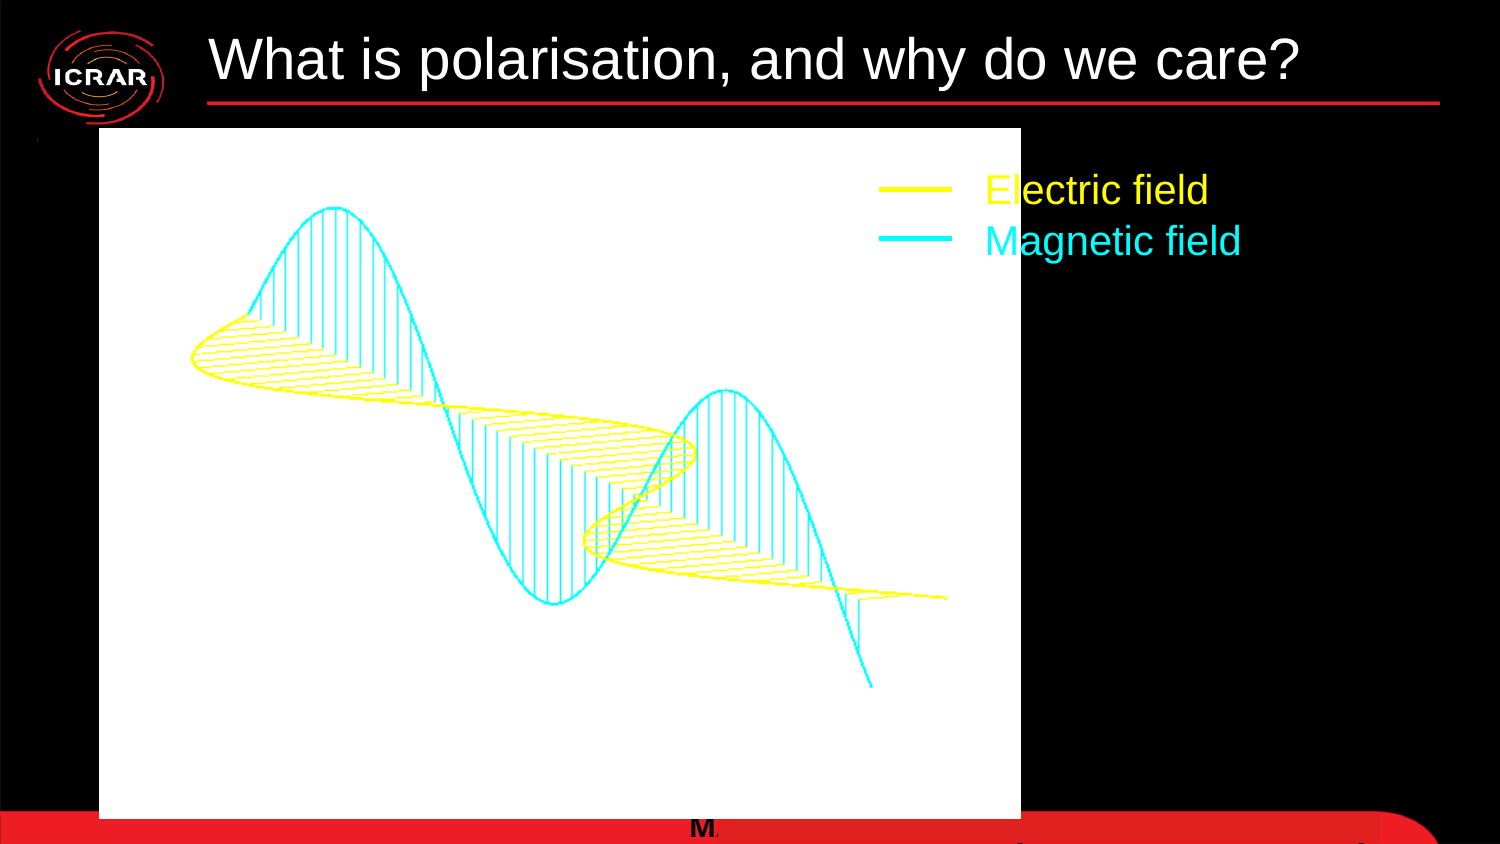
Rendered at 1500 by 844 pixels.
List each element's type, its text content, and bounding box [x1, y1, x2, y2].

title What is polarisation, and why do we care? [193, 9, 1428, 104]
text_box Electric field Magnetic field [1024, 148, 1361, 279]
picture [0, 0, 1500, 844]
